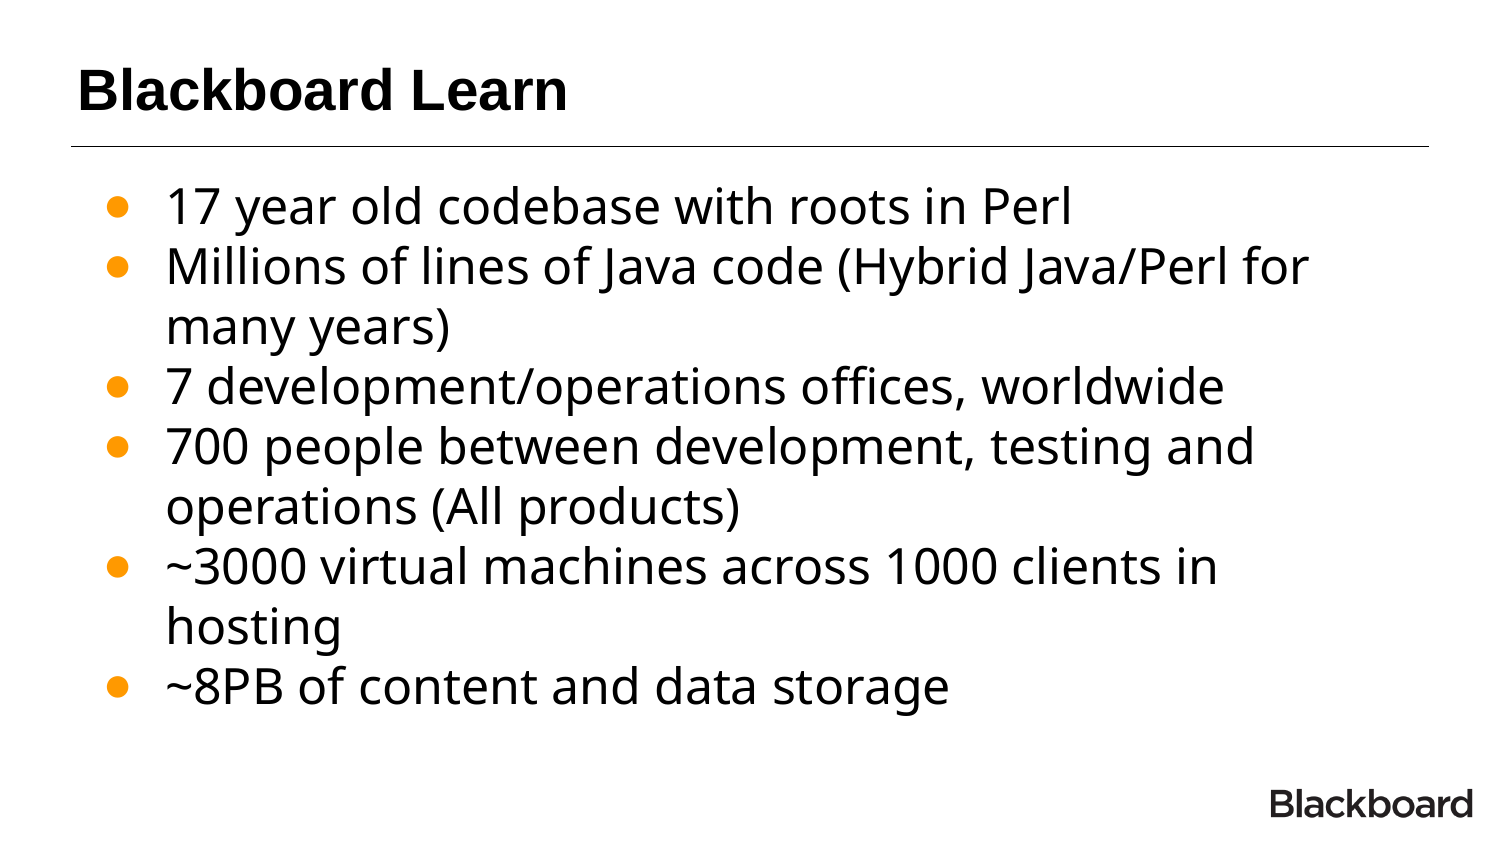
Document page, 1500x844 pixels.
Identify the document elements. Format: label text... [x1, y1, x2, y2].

list 17 year old codebase with roots in Perl Millions of lines of Java code (Hybrid Java/Perl for many years) 7 development/operations offices, worldwide 700 people between development, testing and operations (All products) ~3000 virtual machines across 1000 clients in hosting ~8PB of content and data storage [75, 159, 1425, 808]
picture [1269, 784, 1473, 824]
title Blackboard Learn [62, 0, 1413, 137]
